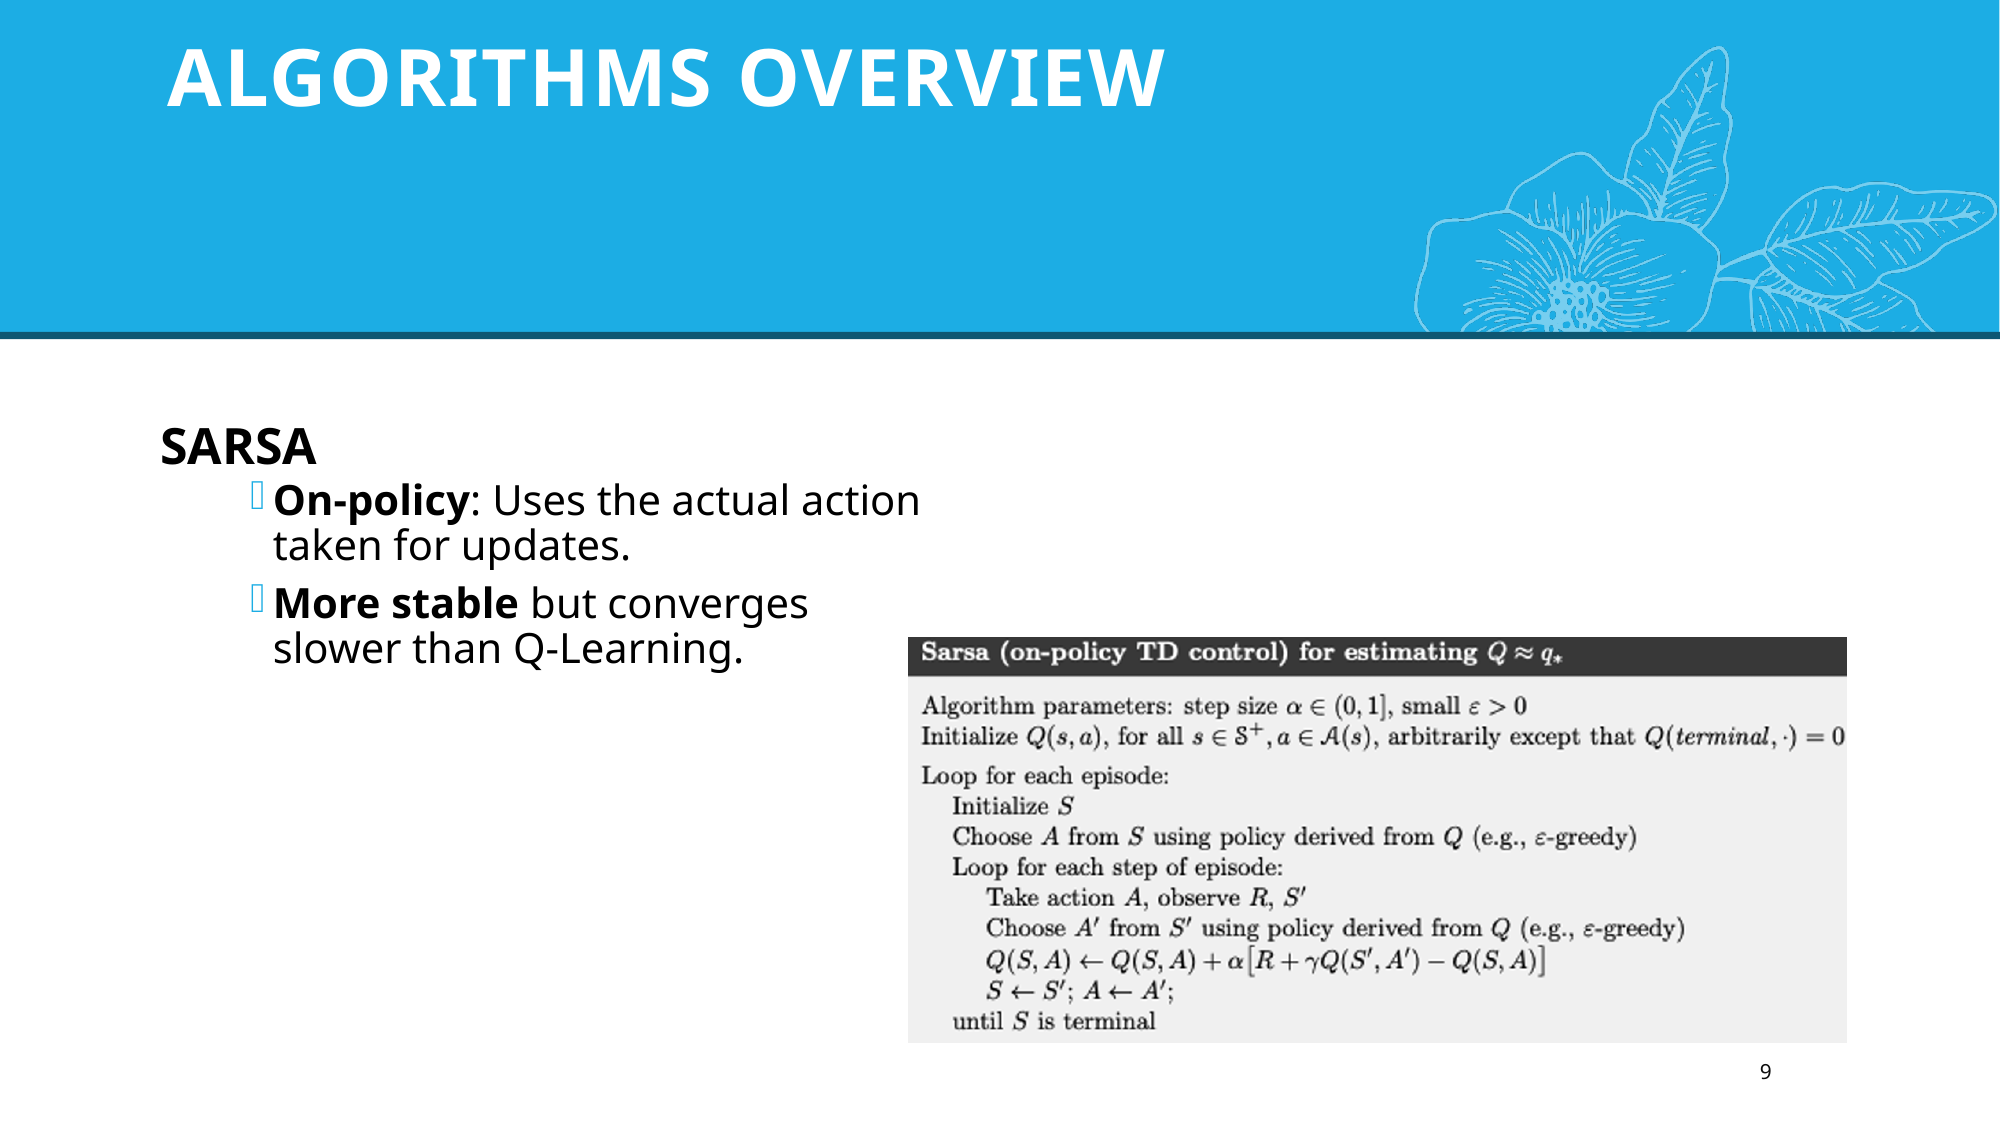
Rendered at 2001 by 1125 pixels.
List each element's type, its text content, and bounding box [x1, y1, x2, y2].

title Algorithms Overview [153, 37, 1716, 300]
slide_number 9 [1744, 1042, 1874, 1103]
picture [1389, 21, 2001, 336]
list SARSA On-policy: Uses the actual action taken for updates. More stable but converges slower than Q-Learning. [153, 413, 951, 1020]
picture [908, 637, 1848, 1043]
